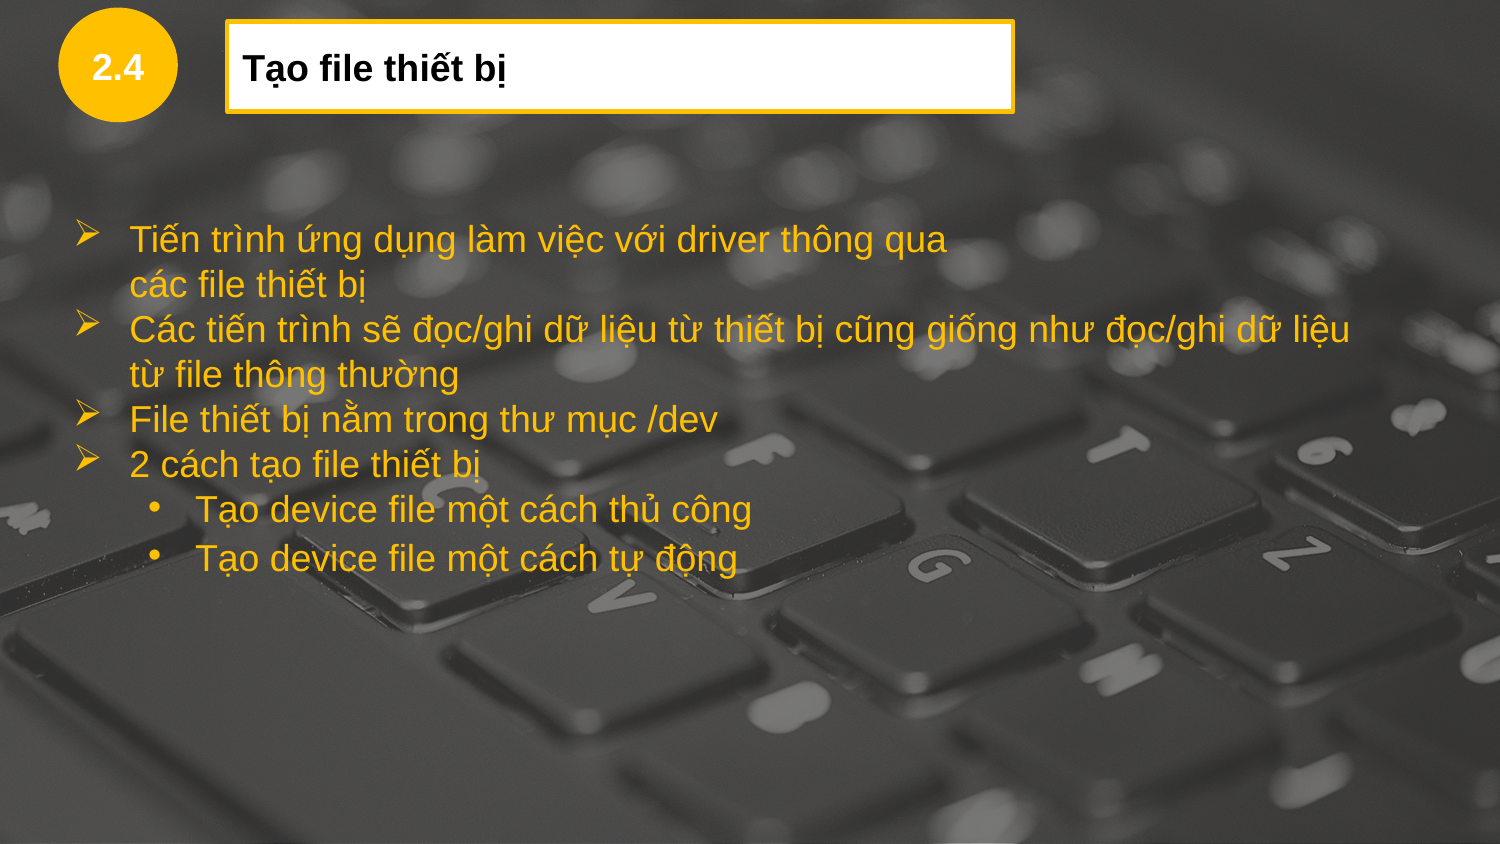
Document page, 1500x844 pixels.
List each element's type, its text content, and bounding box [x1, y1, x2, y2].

text_box Tiến trình ứng dụng làm việc với driver thông qua các file thiết bị Các tiến trình sẽ đọc/ghi dữ liệu từ thiết bị cũng giống như đọc/ghi dữ liệu từ file thông thường File thiết bị nằm trong thư mục /dev 2 cách tạo file thiết bị Tạo device file một cách thủ công Tạo device file một cách tự động [58, 207, 1387, 637]
text_box 2.4 [56, 5, 180, 125]
text_box Tạo file thiết bị [225, 19, 1015, 114]
